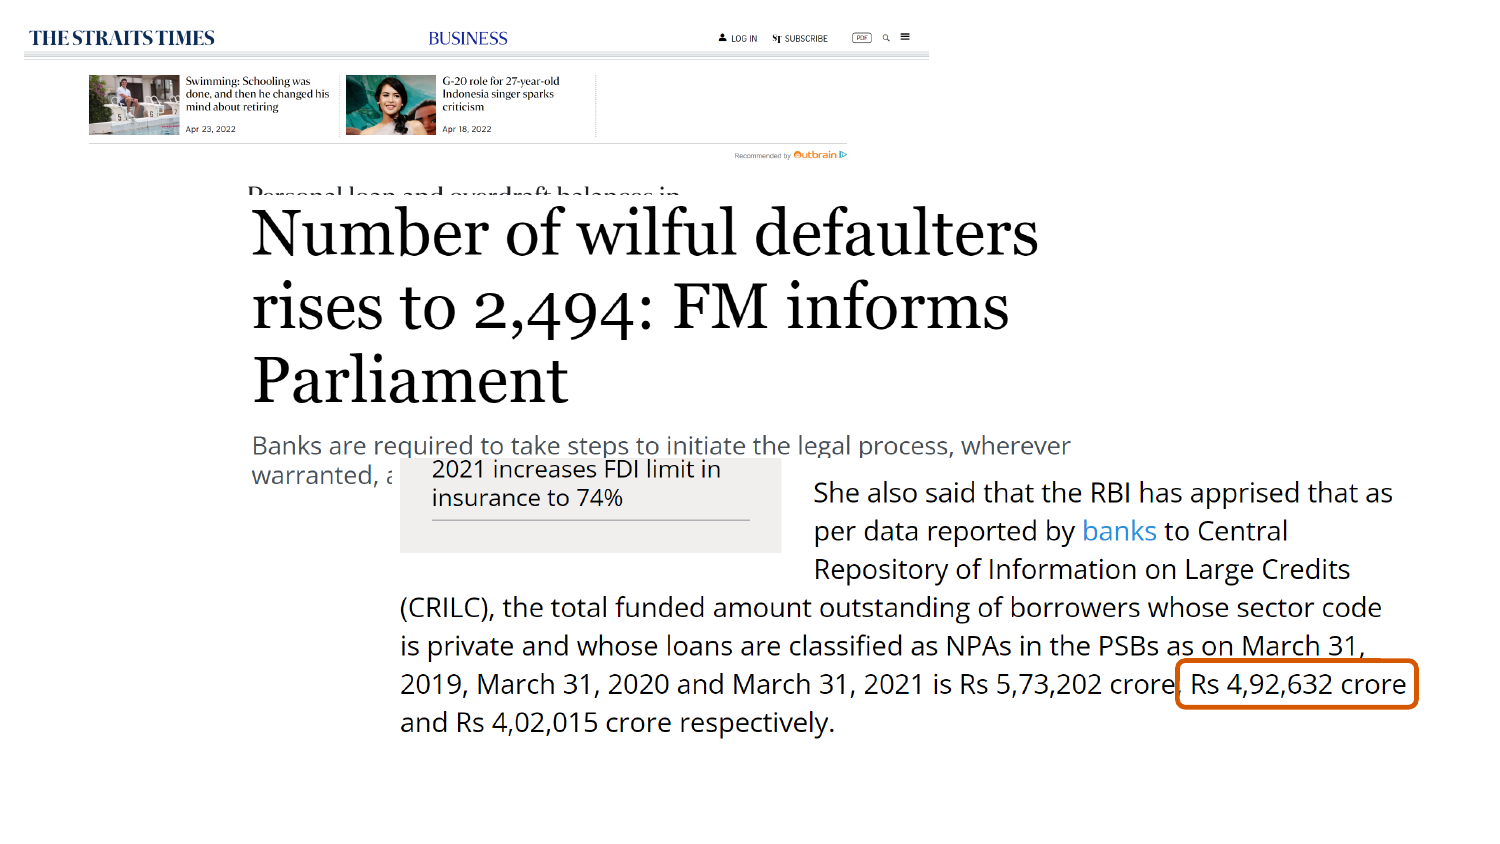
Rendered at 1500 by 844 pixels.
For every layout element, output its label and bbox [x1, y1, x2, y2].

picture [24, 24, 1429, 751]
